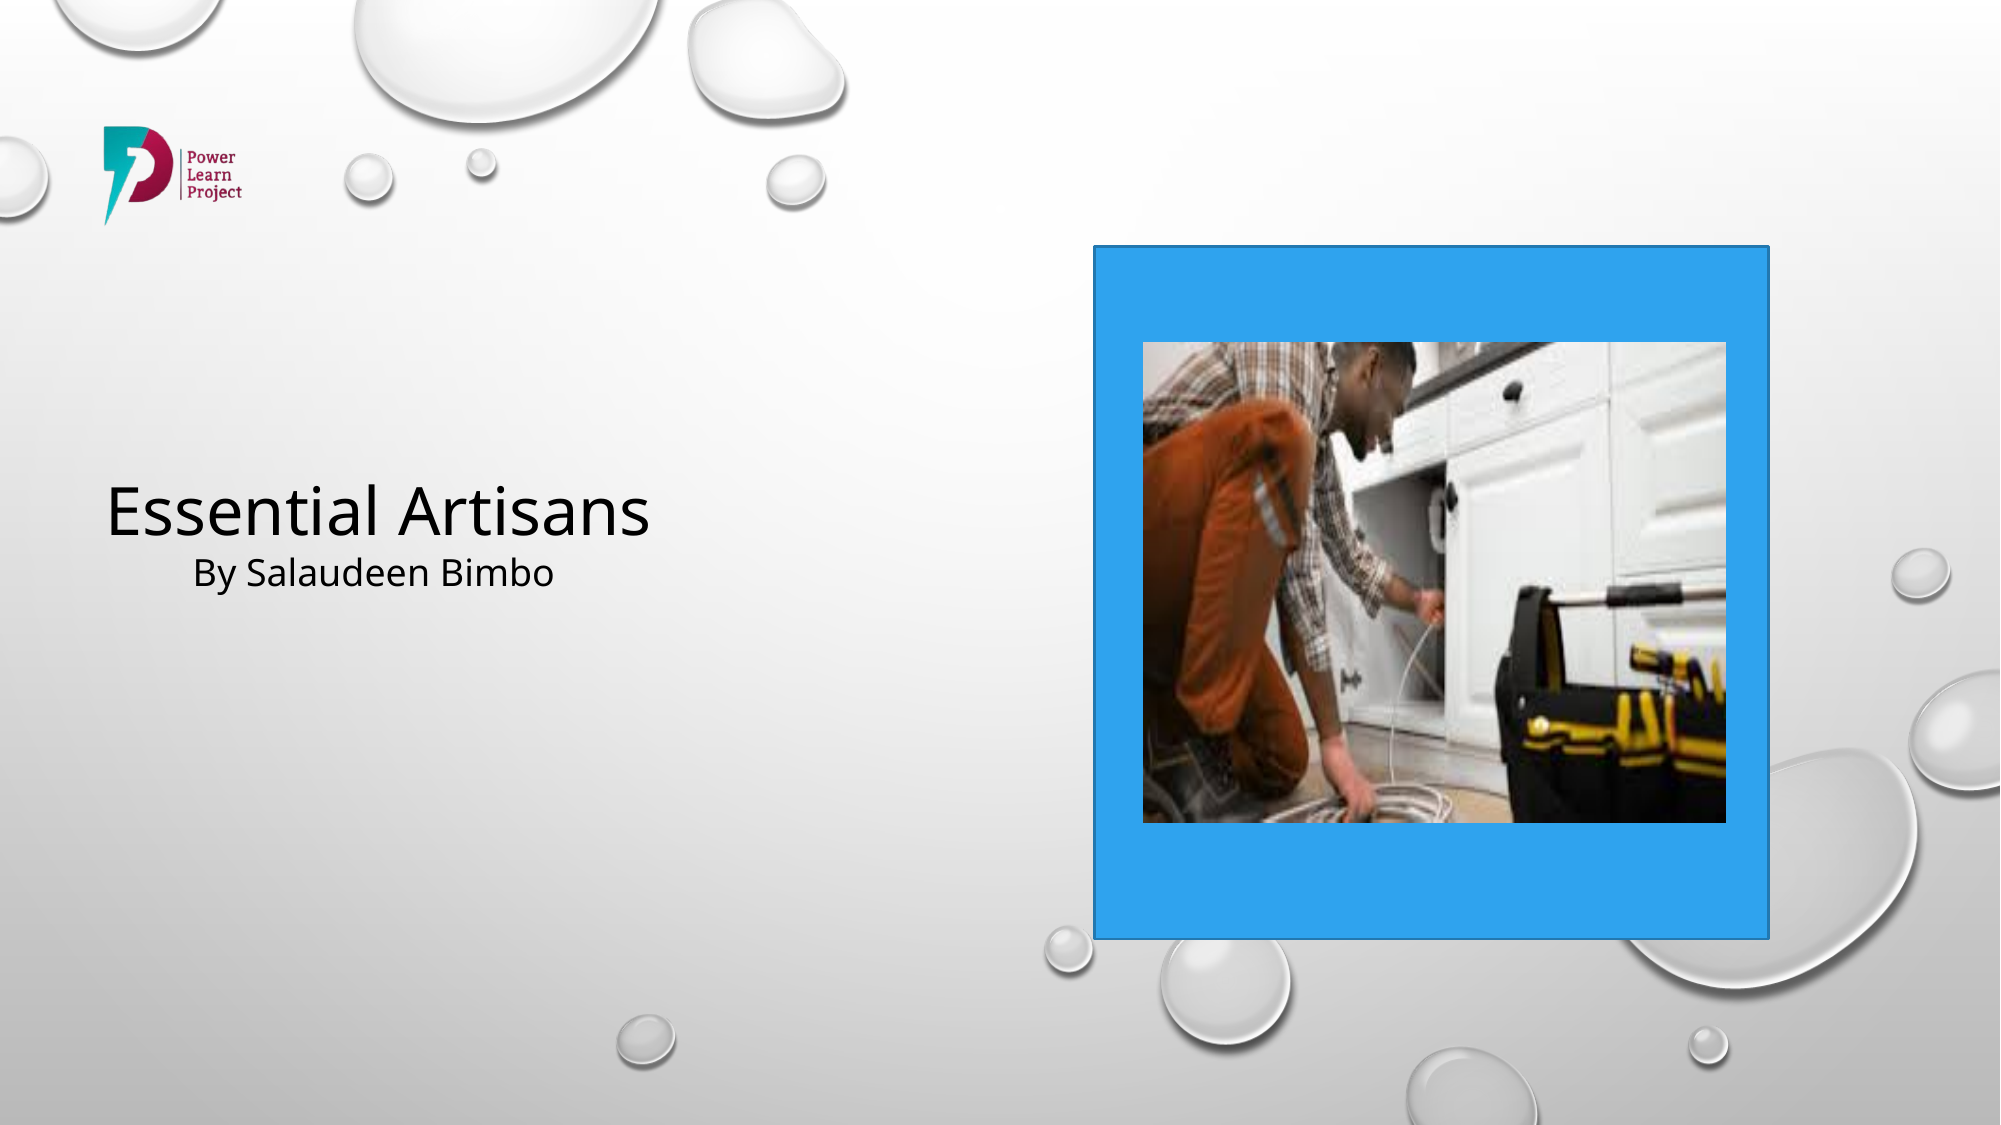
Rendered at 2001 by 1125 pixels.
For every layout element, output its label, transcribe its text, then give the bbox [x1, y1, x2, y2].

text_box [1093, 245, 1770, 940]
text_box Essential Artisans By Salaudeen Bimbo [90, 461, 668, 602]
picture [0, 0, 2000, 1125]
